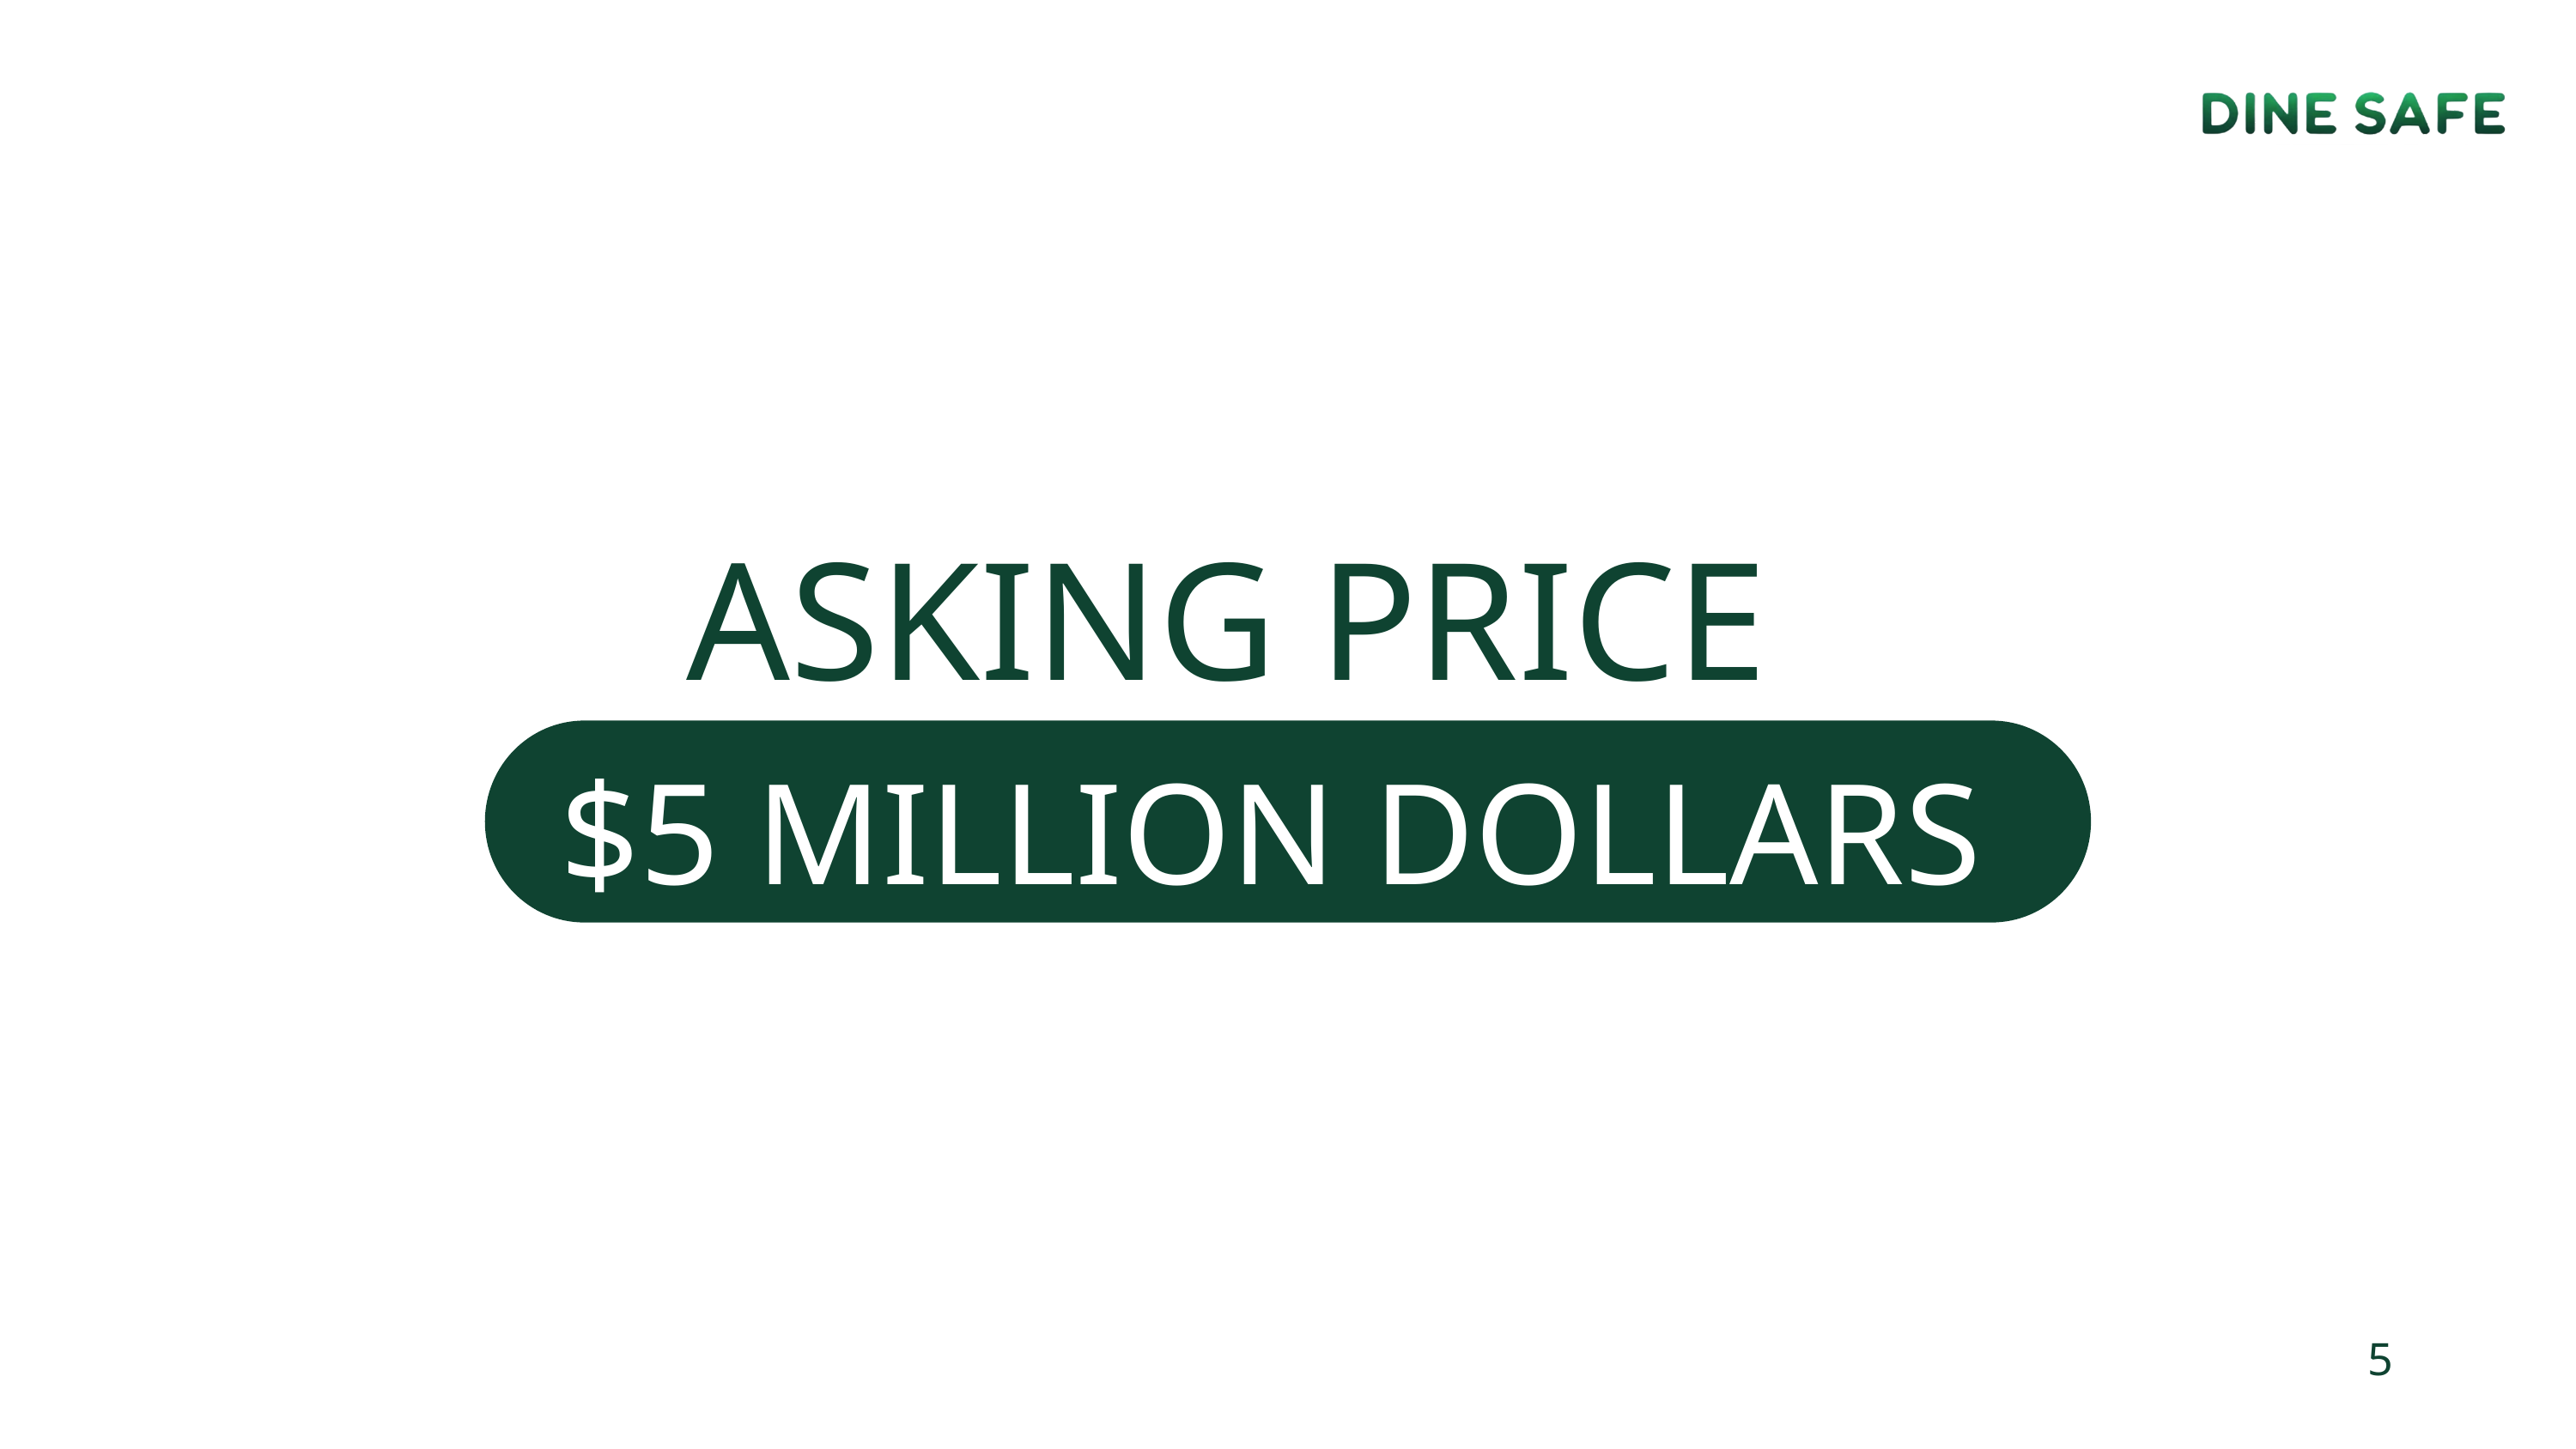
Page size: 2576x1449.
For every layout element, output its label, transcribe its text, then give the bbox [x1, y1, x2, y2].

text_box 5 [2366, 1322, 2394, 1385]
text_box [2197, 79, 2513, 145]
text_box ASKING PRICE [580, 550, 1916, 713]
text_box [484, 720, 2092, 923]
